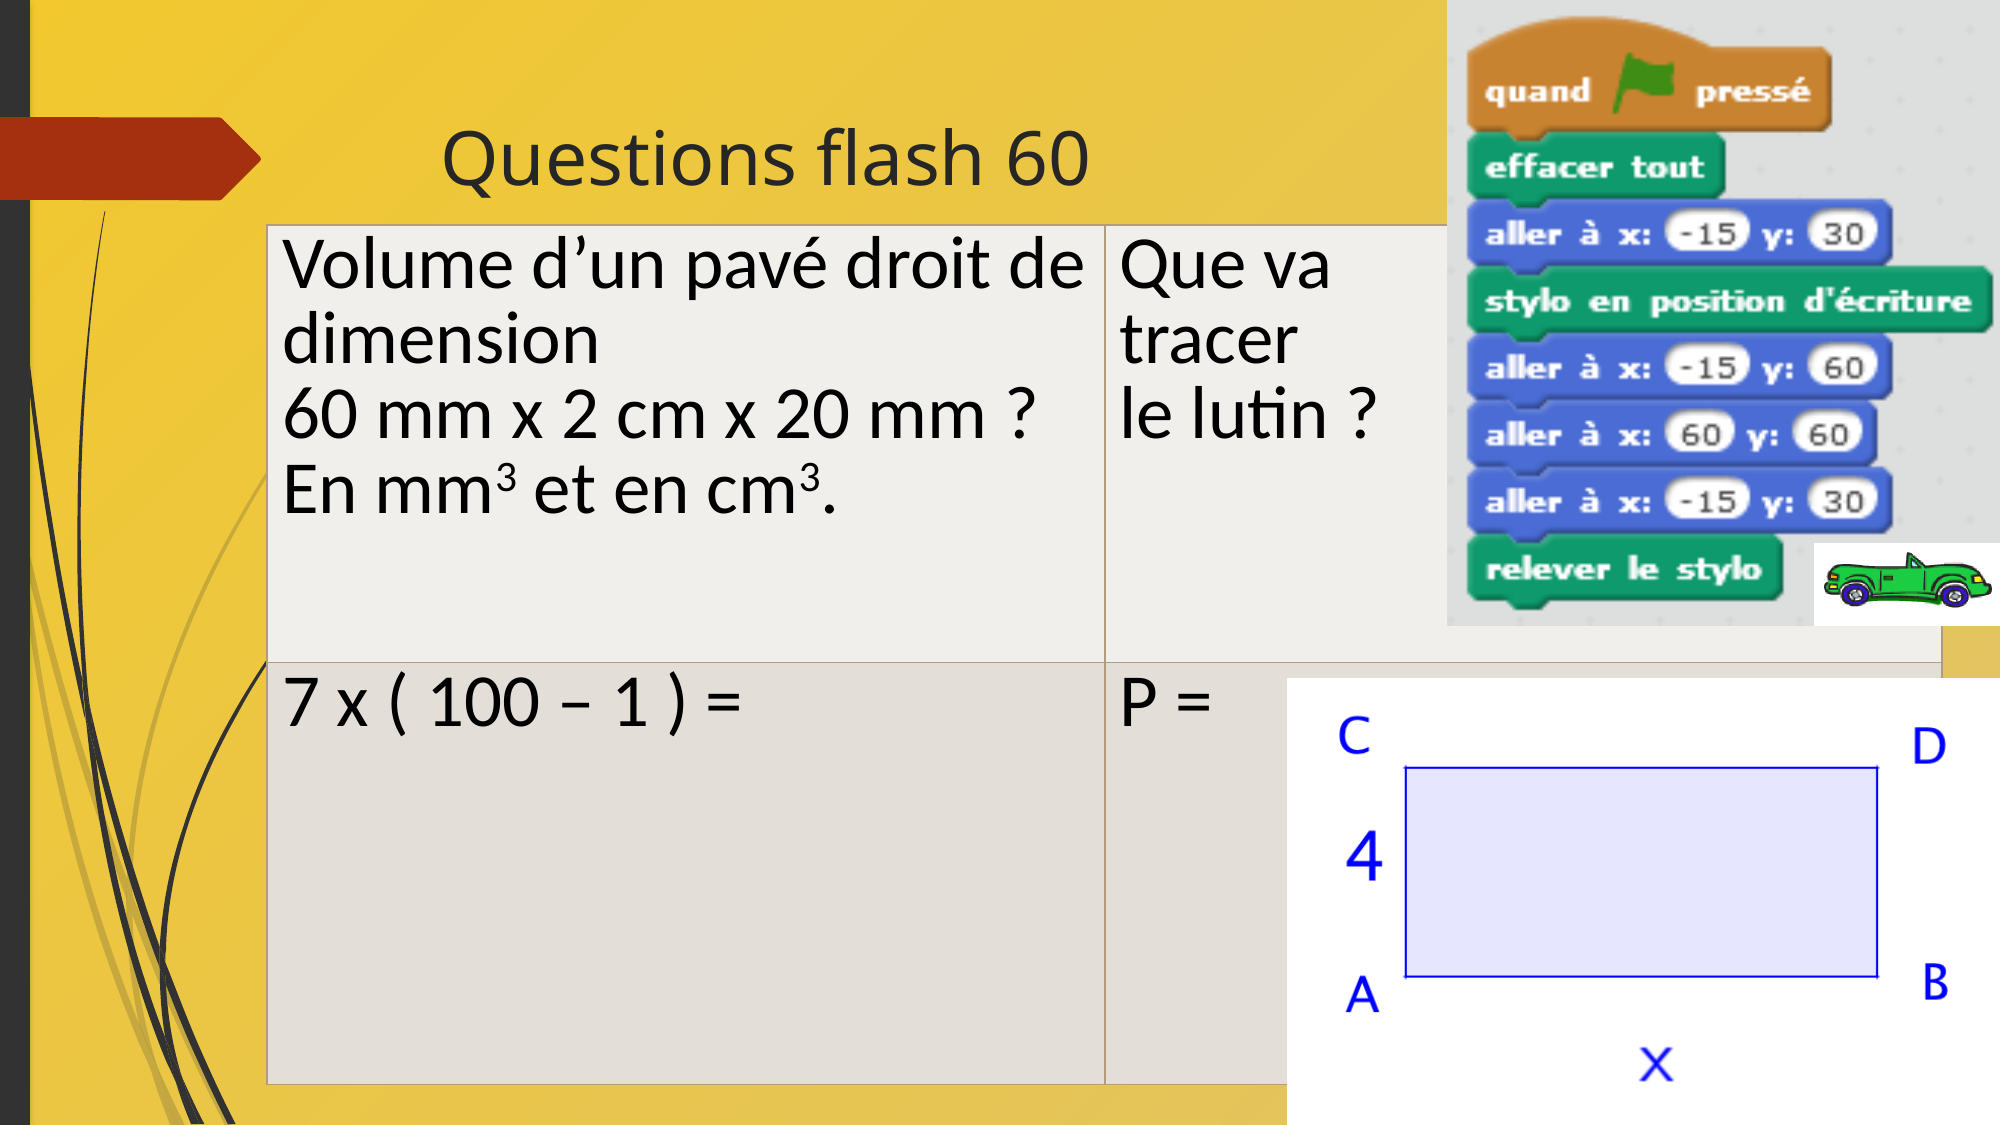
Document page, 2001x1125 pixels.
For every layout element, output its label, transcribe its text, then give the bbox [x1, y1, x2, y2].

table_cell 7 x ( 100 – 1 ) = [268, 663, 1104, 1084]
table_header Volume d’un pavé droit de dimension 60 mm x 2 cm x 20 mm ? En mm3 et en cm3. [268, 226, 1104, 662]
table_header Que va tracer le lutin ? [1106, 226, 1941, 662]
picture [1287, 678, 2000, 1125]
title Questions flash 60 [425, 102, 1442, 224]
table_cell P = [1106, 663, 1941, 1084]
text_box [1446, 0, 2000, 627]
